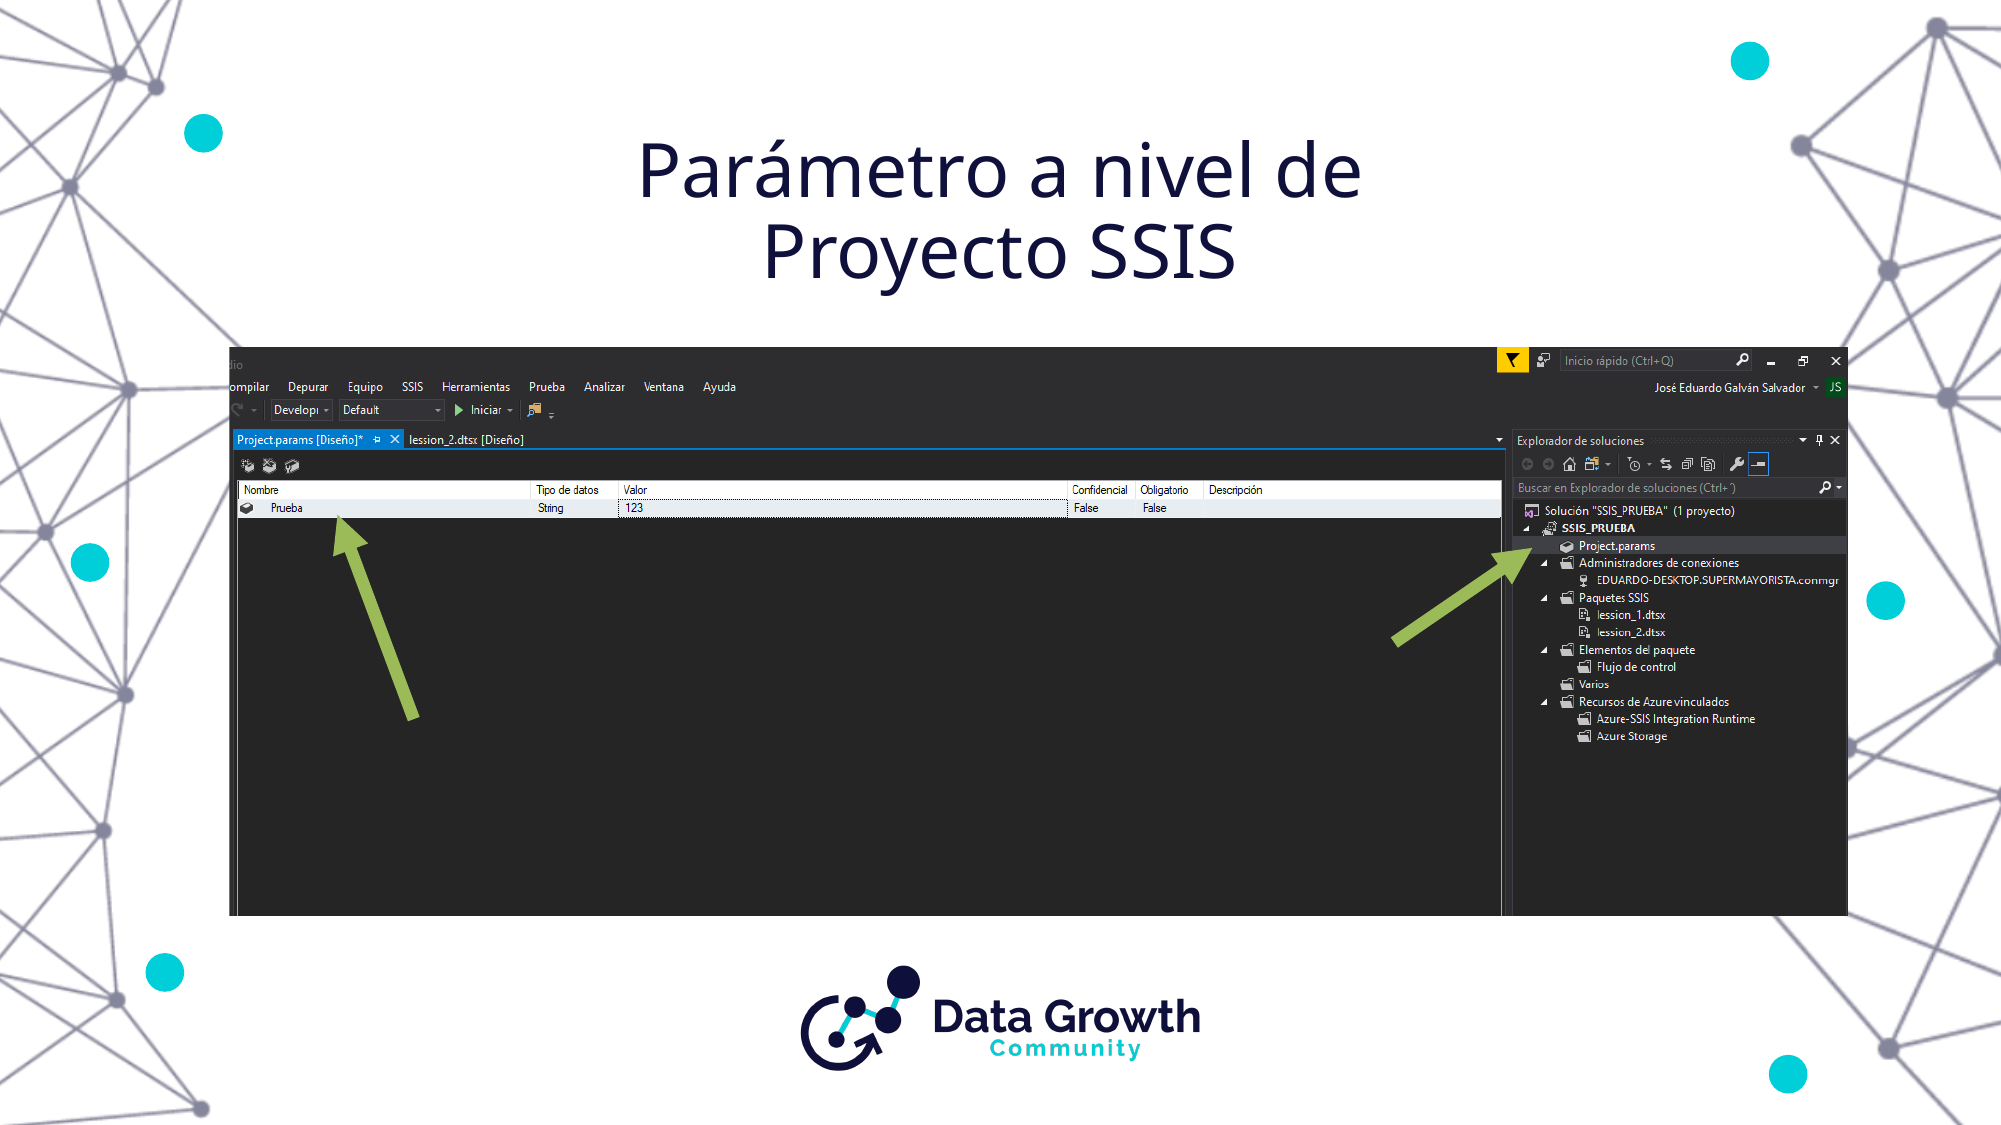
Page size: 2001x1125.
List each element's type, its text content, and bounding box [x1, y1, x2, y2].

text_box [337, 514, 415, 720]
picture [229, 346, 1849, 916]
title Parámetro a nivel de Proyecto SSIS [551, 125, 1449, 277]
picture [780, 949, 1220, 1087]
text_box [1393, 547, 1533, 643]
